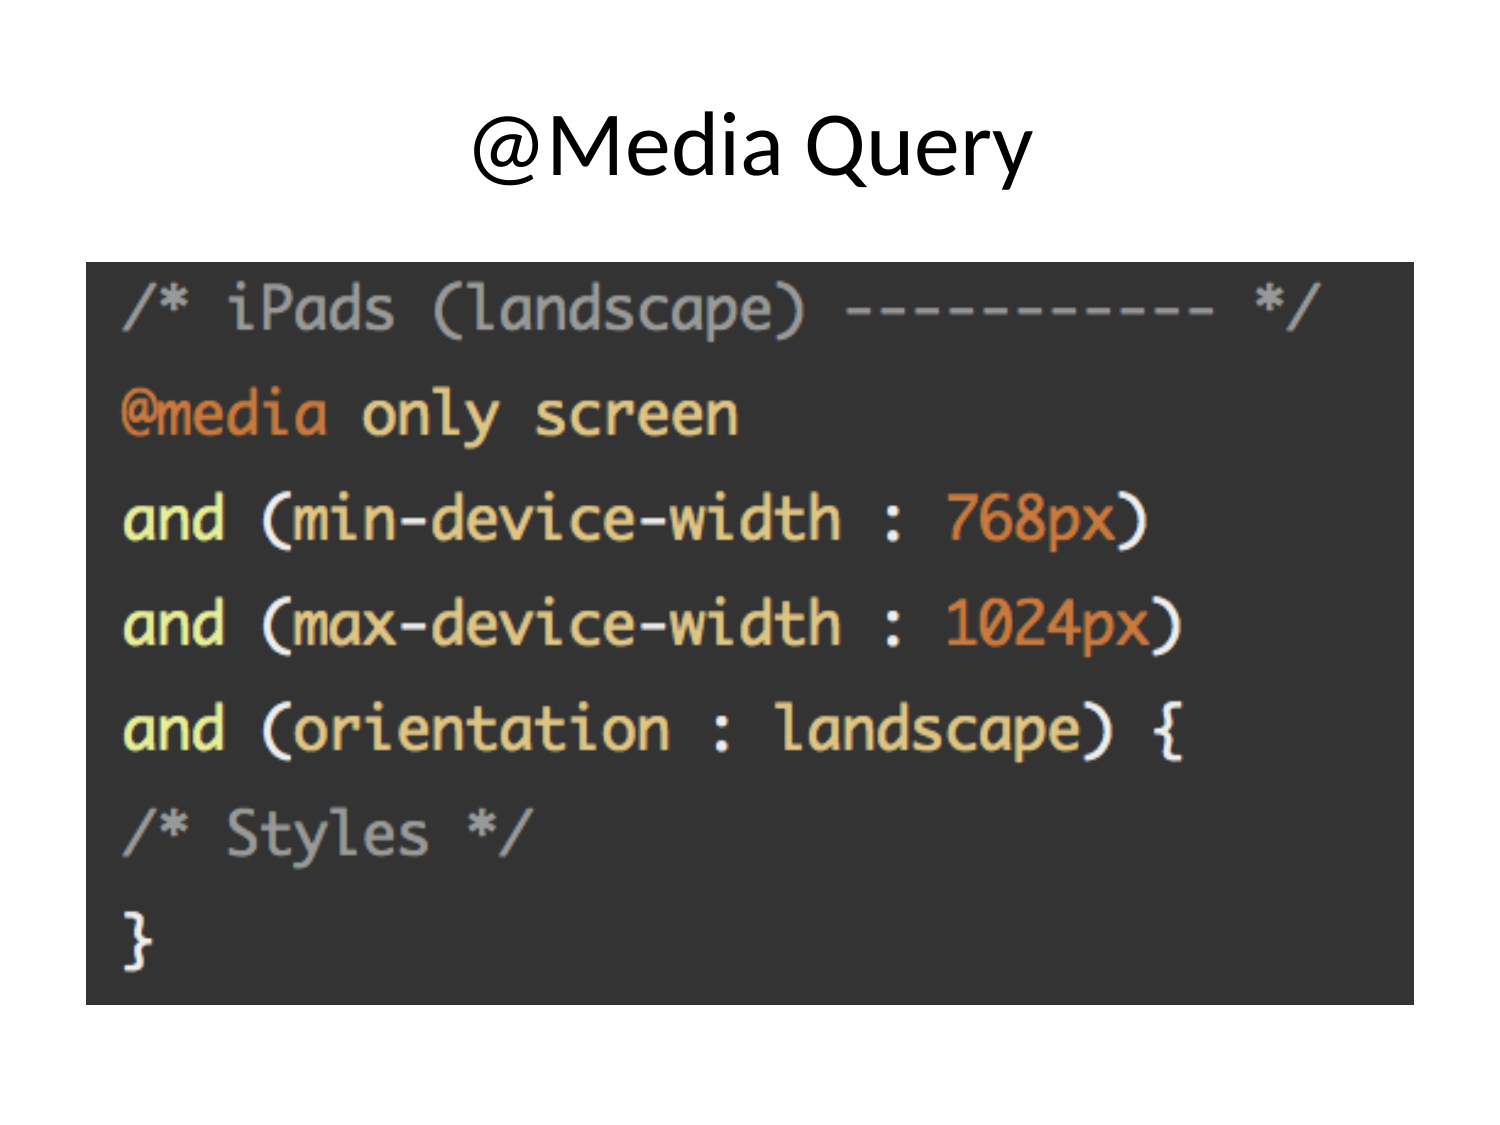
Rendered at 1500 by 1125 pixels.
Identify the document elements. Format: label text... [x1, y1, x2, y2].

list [74, 262, 1426, 1006]
title @Media Query [75, 45, 1425, 233]
